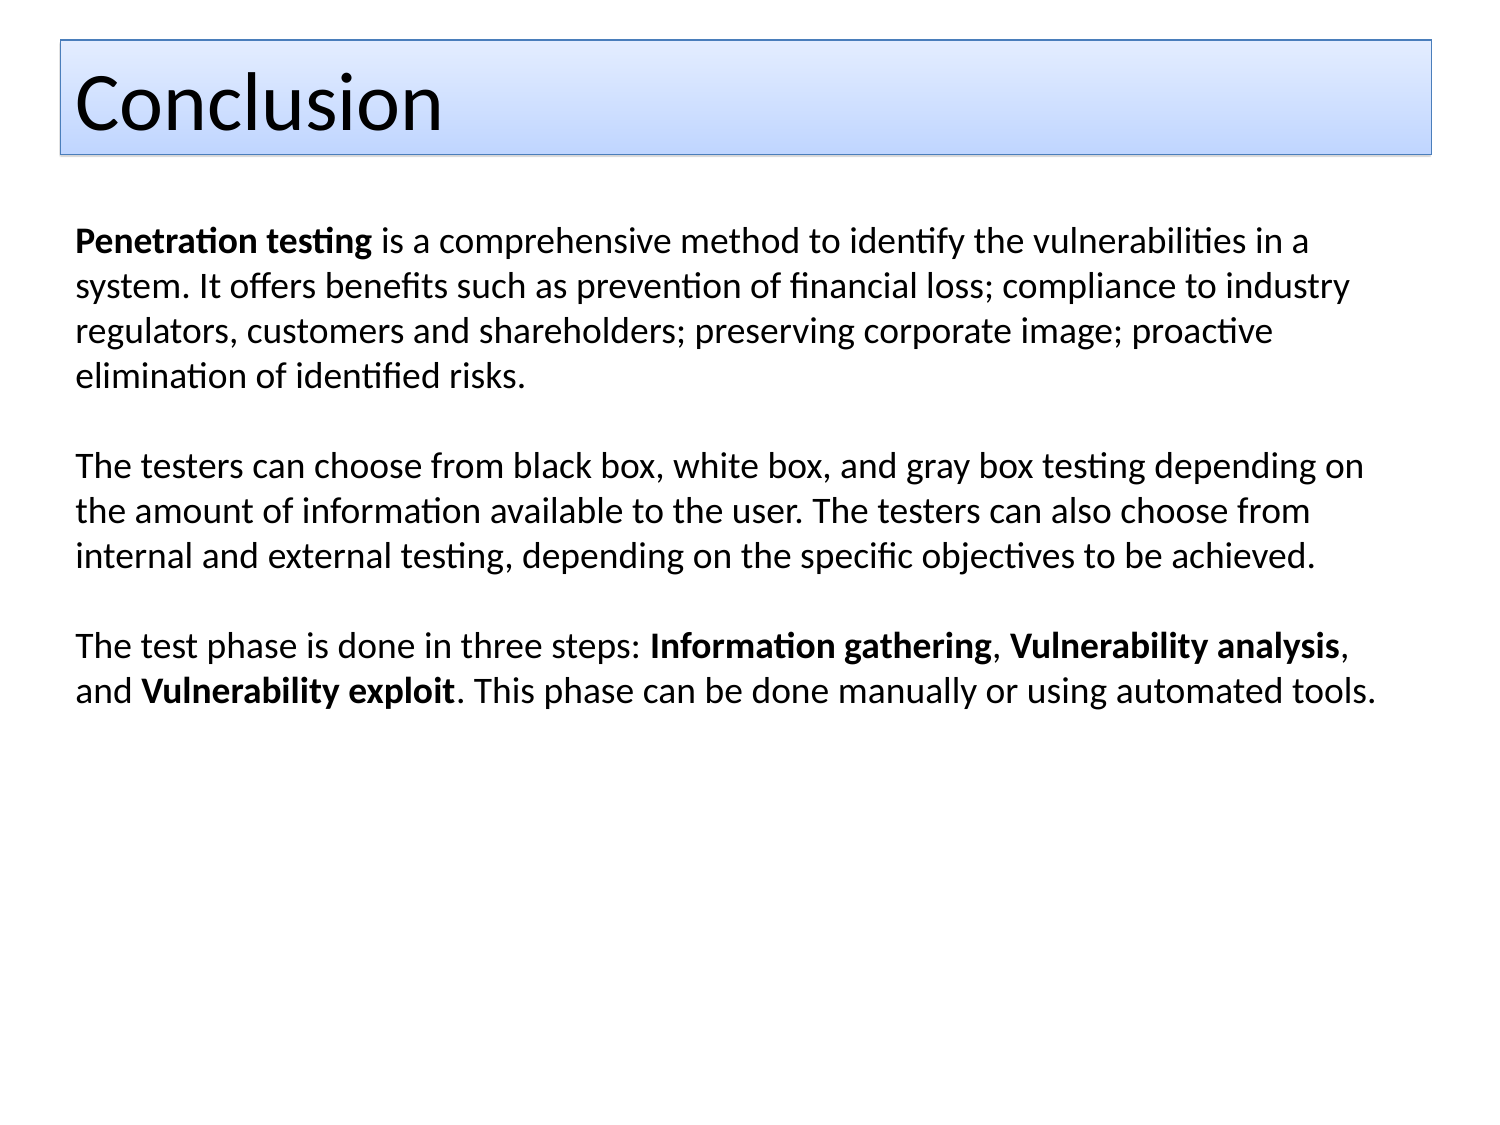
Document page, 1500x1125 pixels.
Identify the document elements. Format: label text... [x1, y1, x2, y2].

text_box Penetration testing is a comprehensive method to identify the vulnerabilities in a system. It offers benefits such as prevention of financial loss; compliance to industry regulators, customers and shareholders; preserving corporate image; proactive elimination of identified risks. The testers can choose from black box, white box, and gray box testing depending on the amount of information available to the user. The testers can also choose from internal and external testing, depending on the specific objectives to be achieved. The test phase is done in three steps: Information gathering, Vulnerability analysis, and Vulnerability exploit. This phase can be done manually or using automated tools. [60, 208, 1413, 808]
text_box Conclusion [60, 39, 1432, 155]
